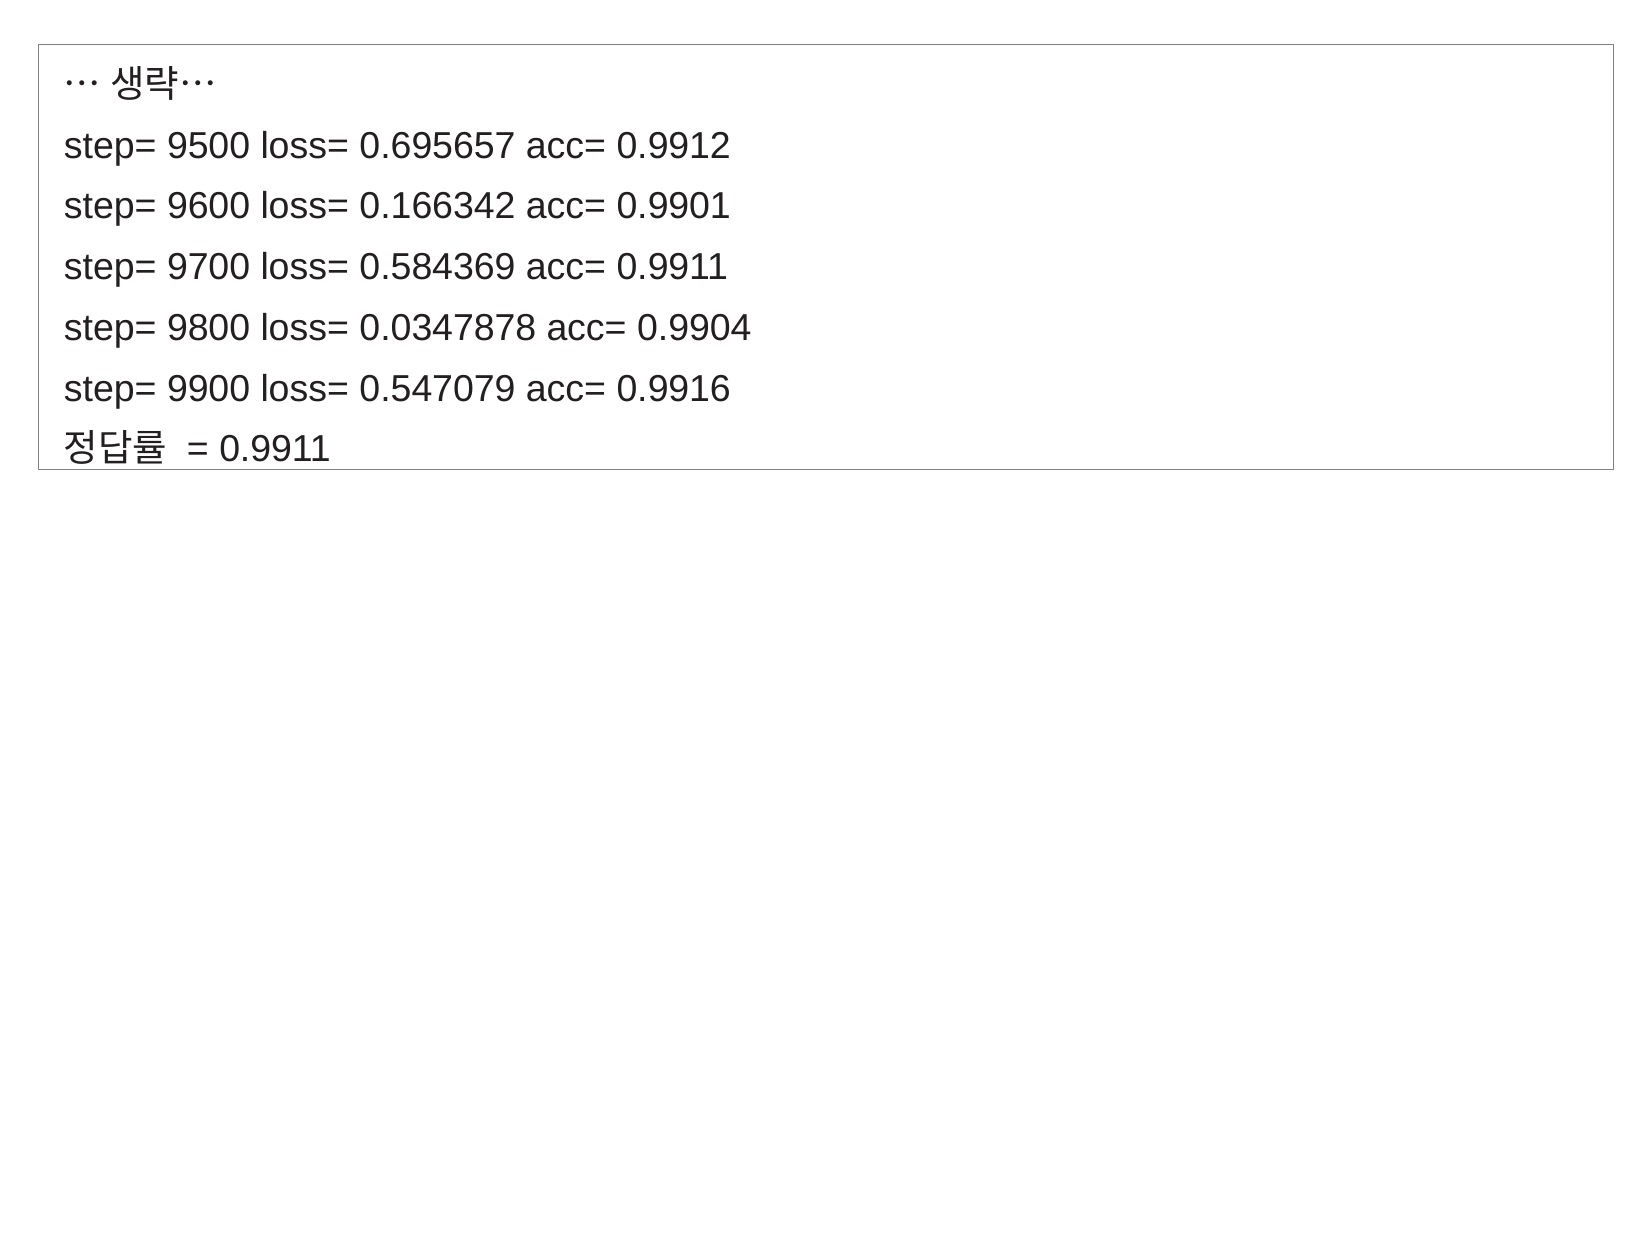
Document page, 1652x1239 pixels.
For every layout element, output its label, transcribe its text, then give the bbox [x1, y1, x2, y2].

text_box …생략… step= 9500 loss= 0.695657 acc= 0.9912 step= 9600 loss= 0.166342 acc= 0.9901 step= 9700 loss= 0.584369 acc= 0.9911 step= 9800 loss= 0.0347878 acc= 0.9904 step= 9900 loss= 0.547079 acc= 0.9916 정답률 = 0.9911 [36, 42, 1615, 471]
